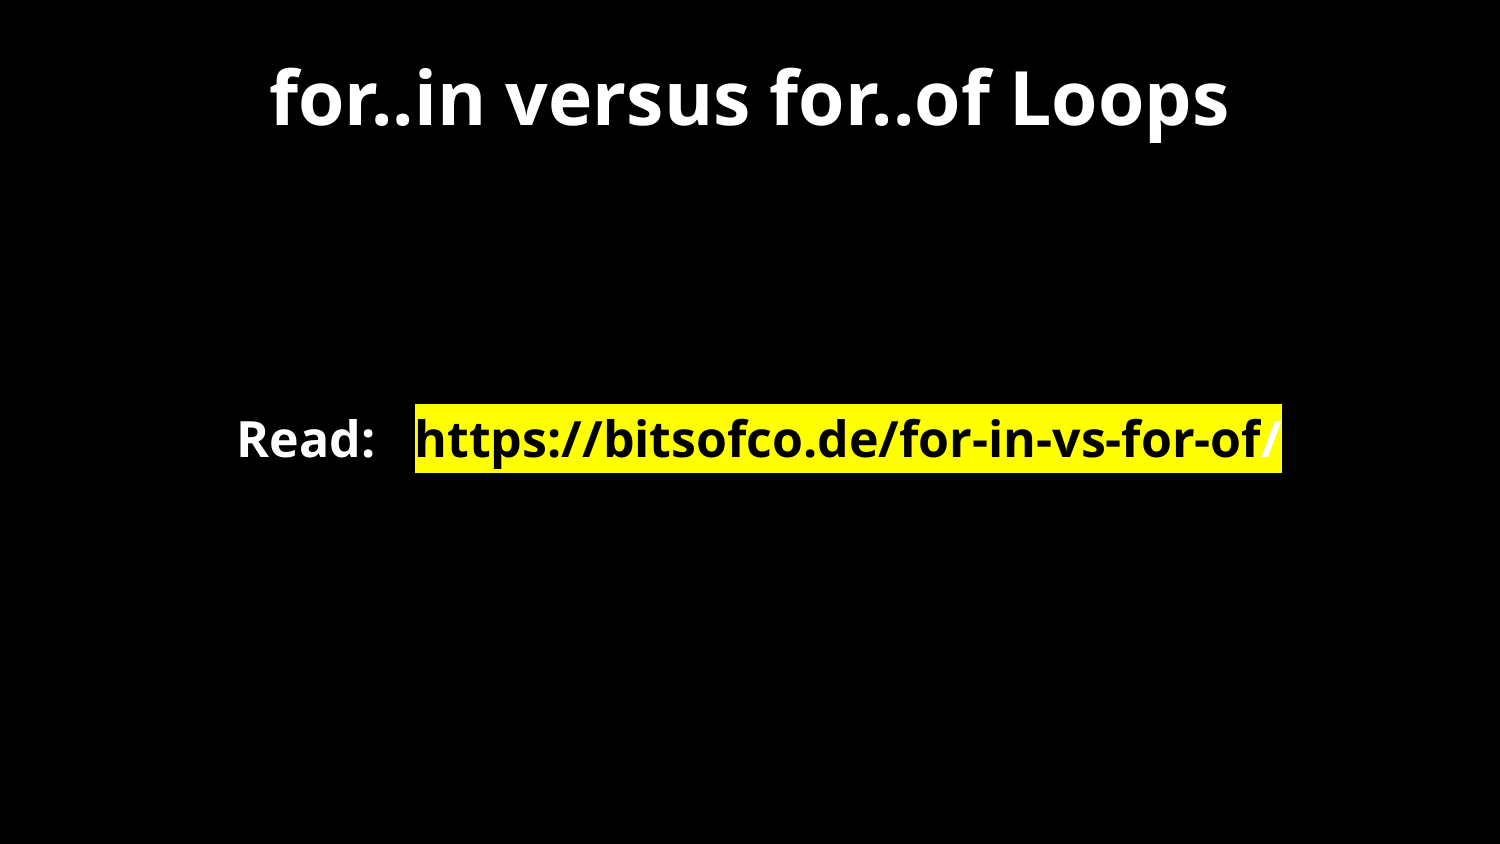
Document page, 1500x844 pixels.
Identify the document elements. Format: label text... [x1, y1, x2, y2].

title for..in versus for..of Loops [109, 21, 1391, 209]
list Read: https://bitsofco.de/for-in-vs-for-of/ [109, 224, 1391, 768]
